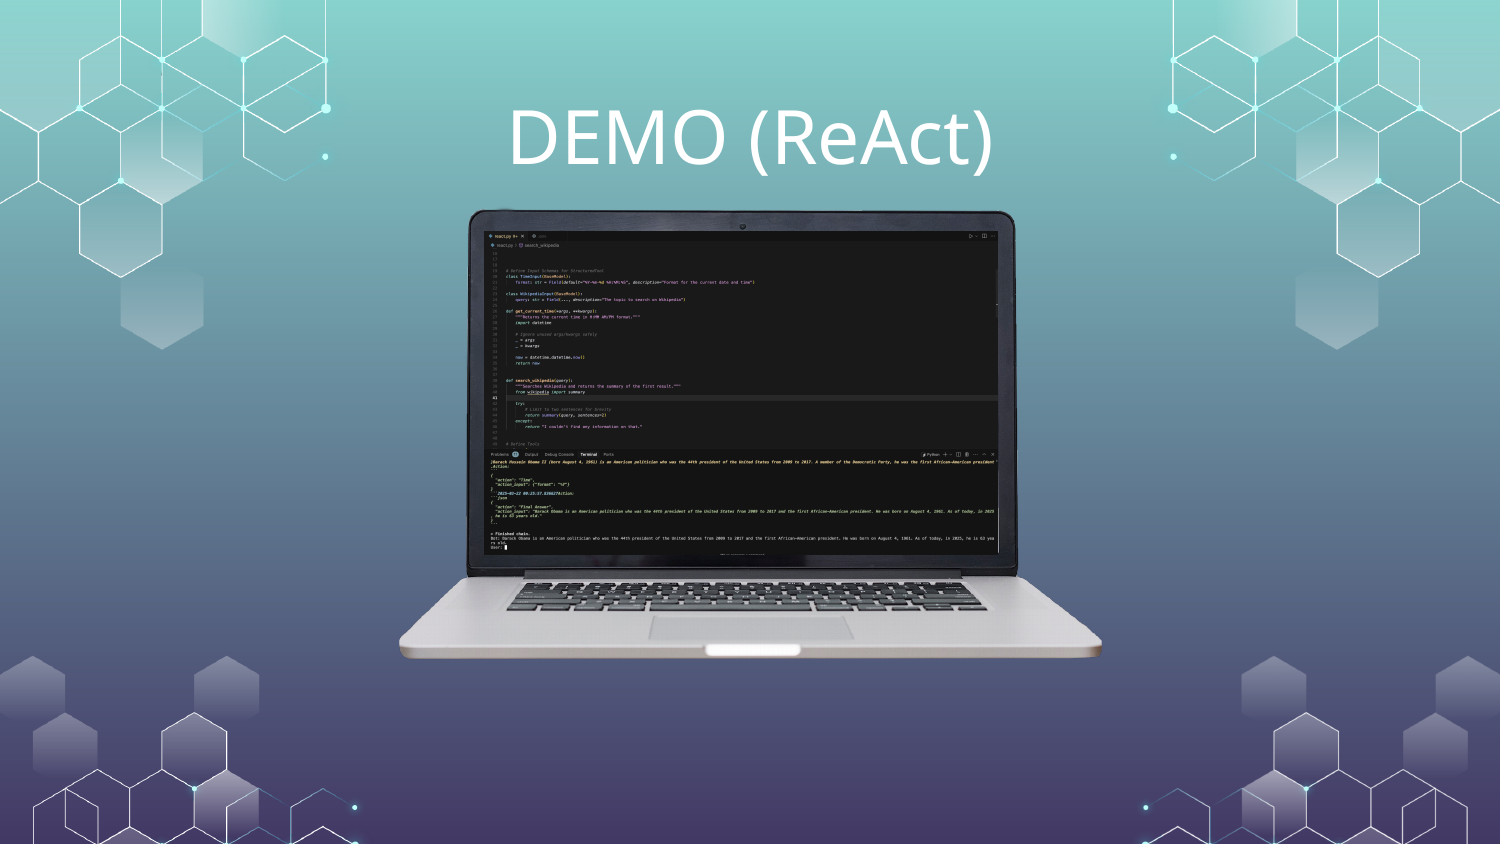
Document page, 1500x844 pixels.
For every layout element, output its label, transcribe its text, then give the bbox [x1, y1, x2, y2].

title DEMO (ReAct) [88, 74, 1412, 185]
picture [0, 0, 1500, 844]
